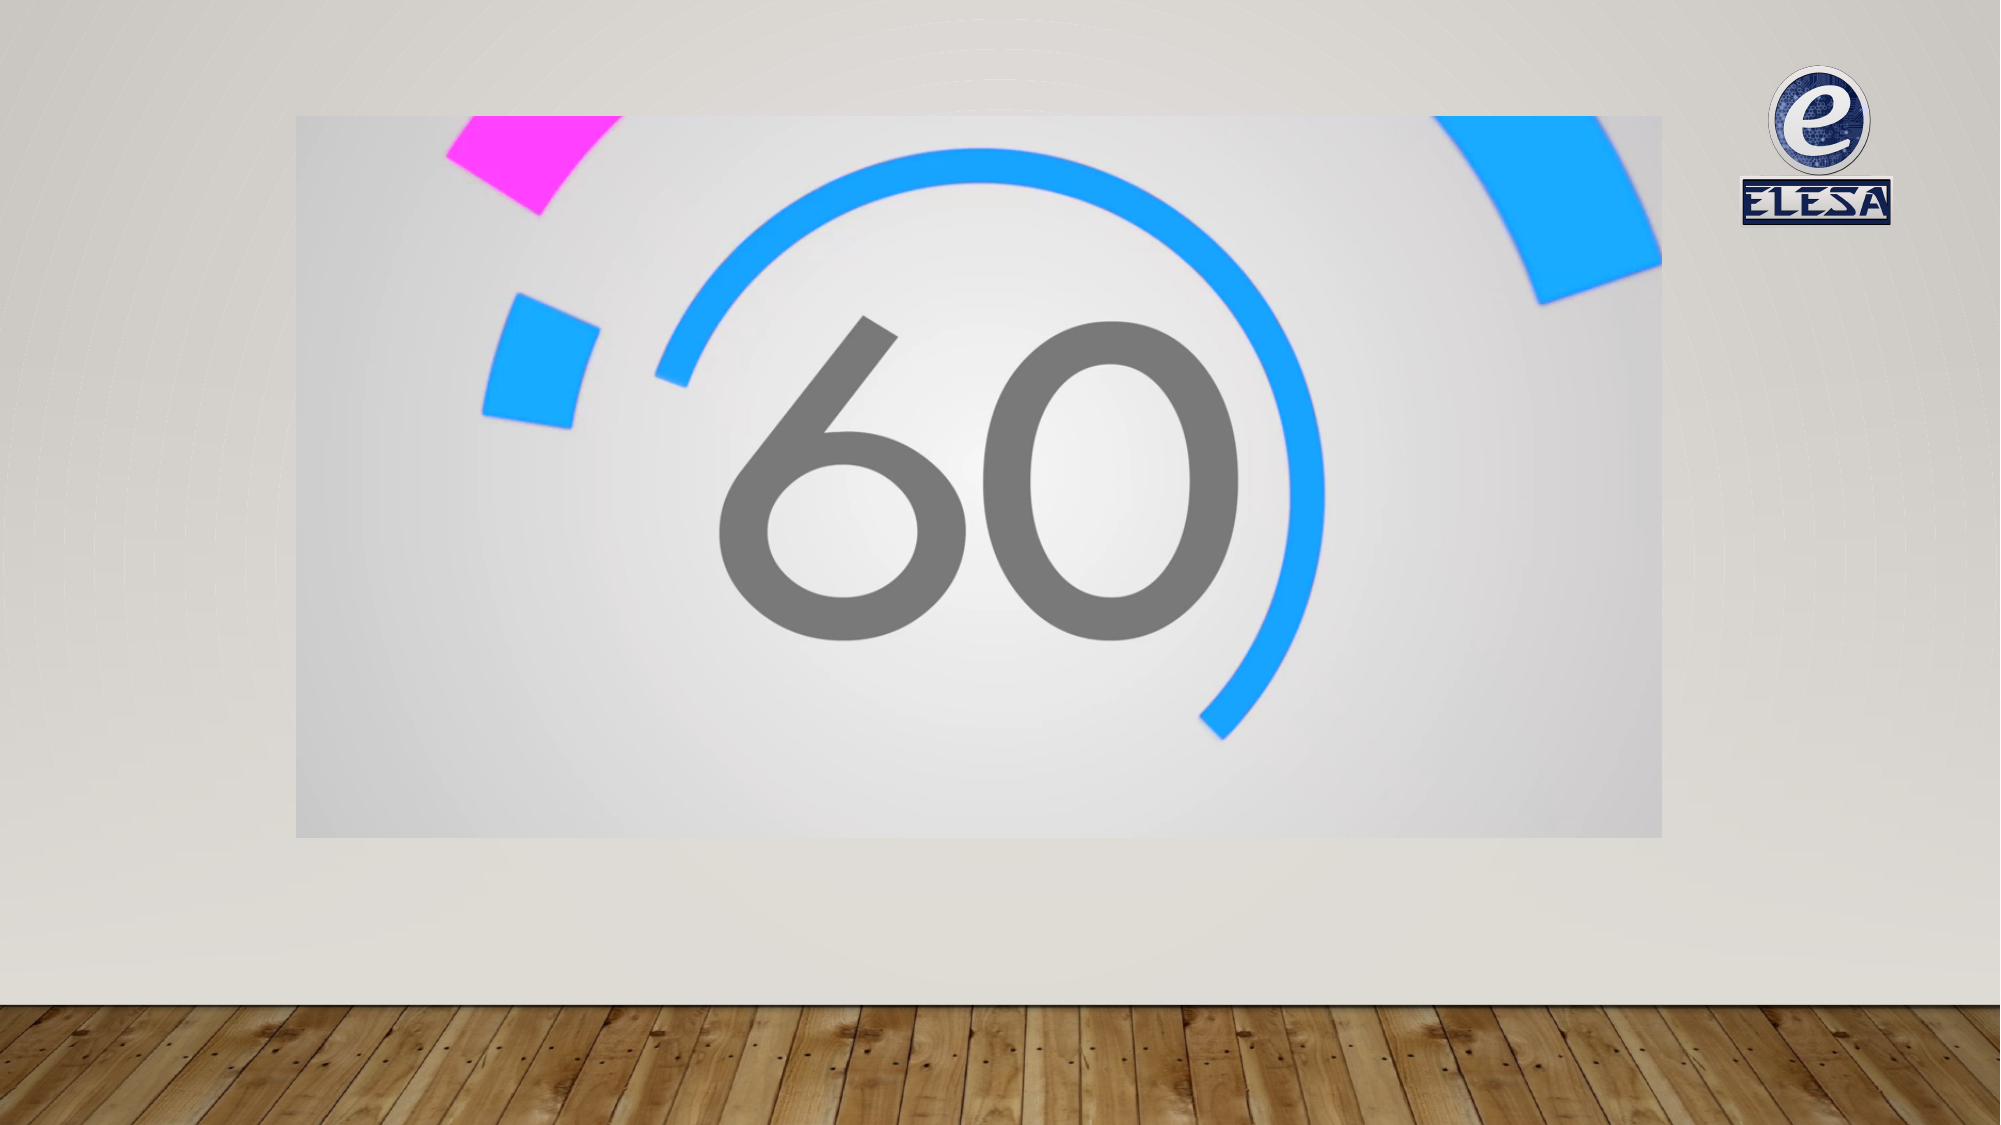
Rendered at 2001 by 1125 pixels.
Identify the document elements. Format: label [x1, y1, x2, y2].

picture [1654, 23, 1979, 271]
text_box [295, 115, 1664, 839]
picture [0, 1005, 2000, 1125]
